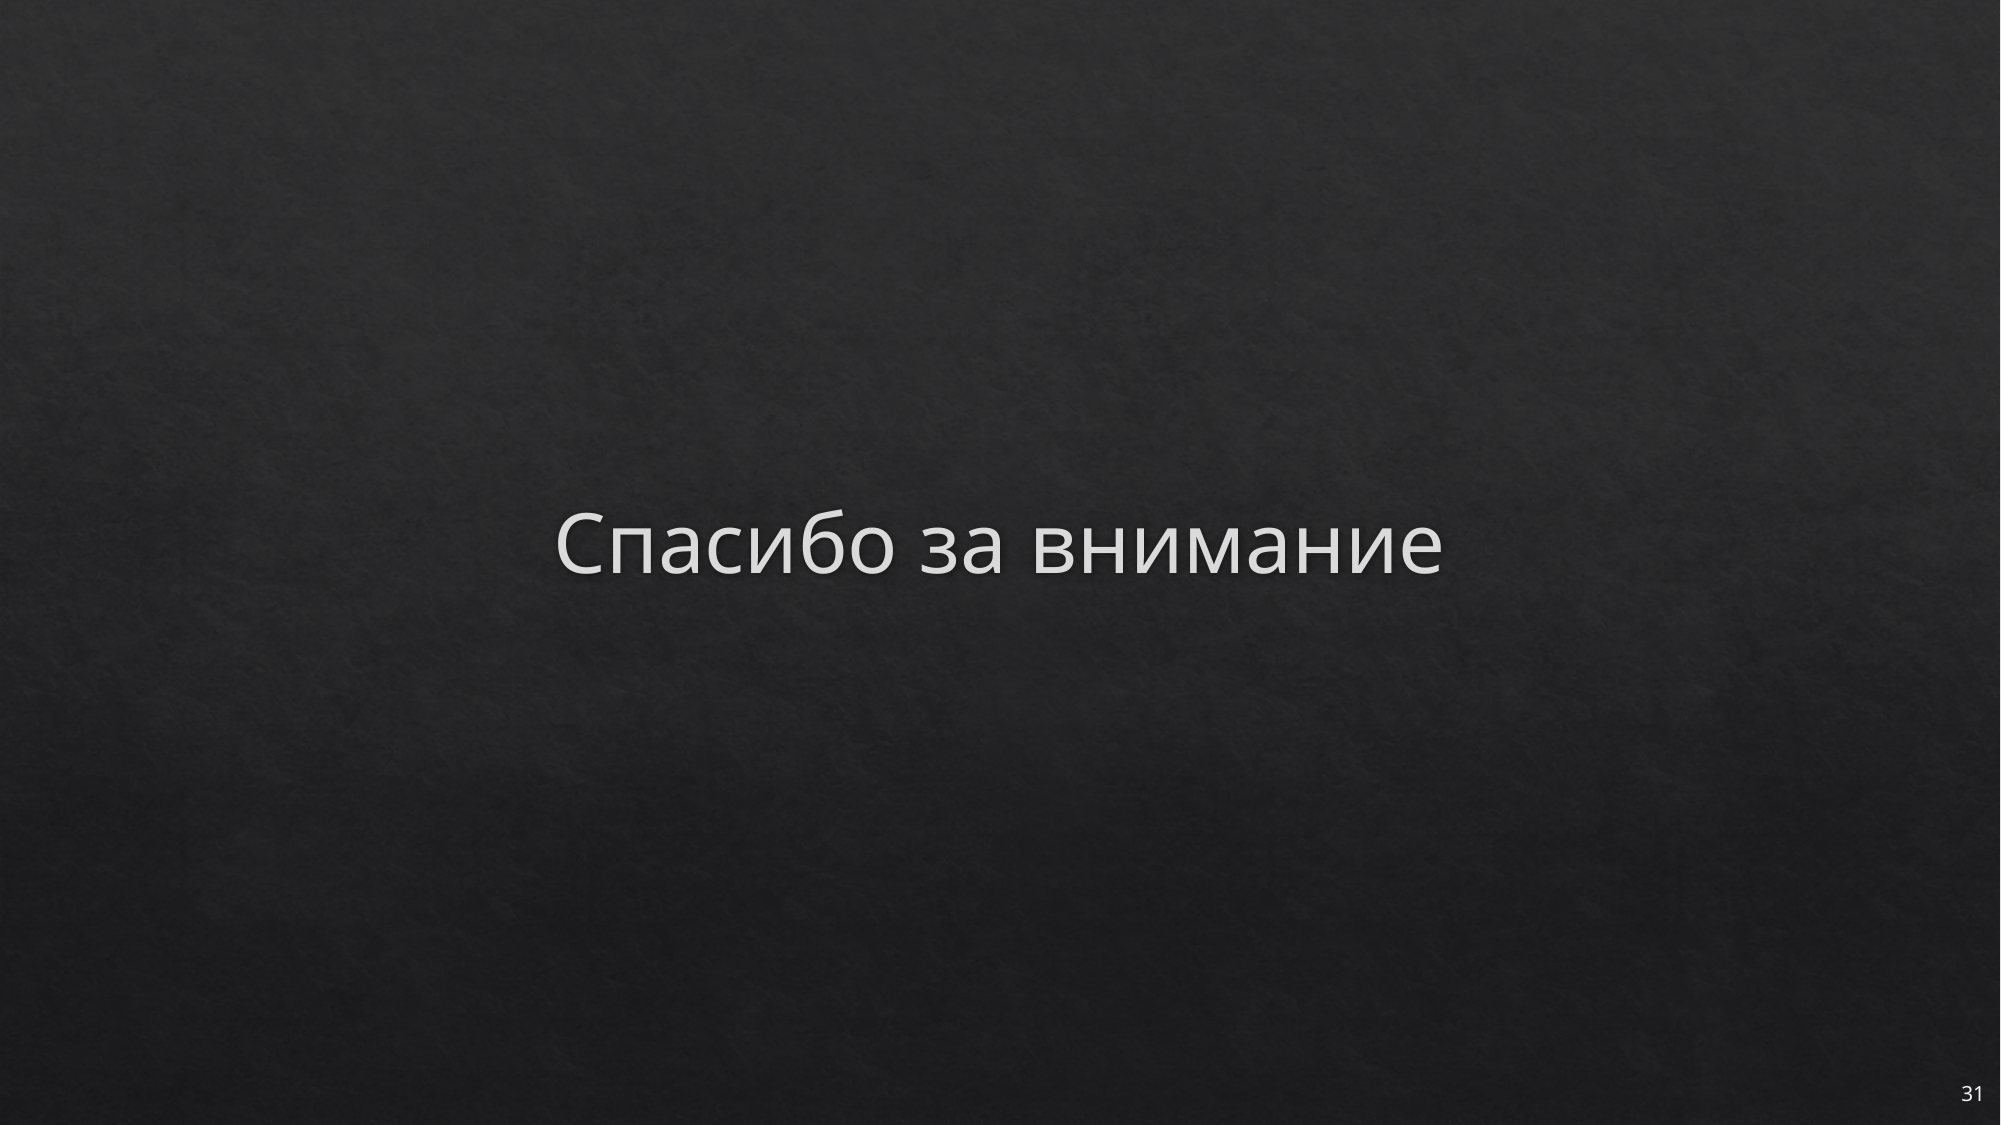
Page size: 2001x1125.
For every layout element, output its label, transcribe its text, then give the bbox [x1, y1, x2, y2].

title Спасибо за внимание [150, 460, 1850, 620]
slide_number 31 [1876, 1065, 2000, 1125]
